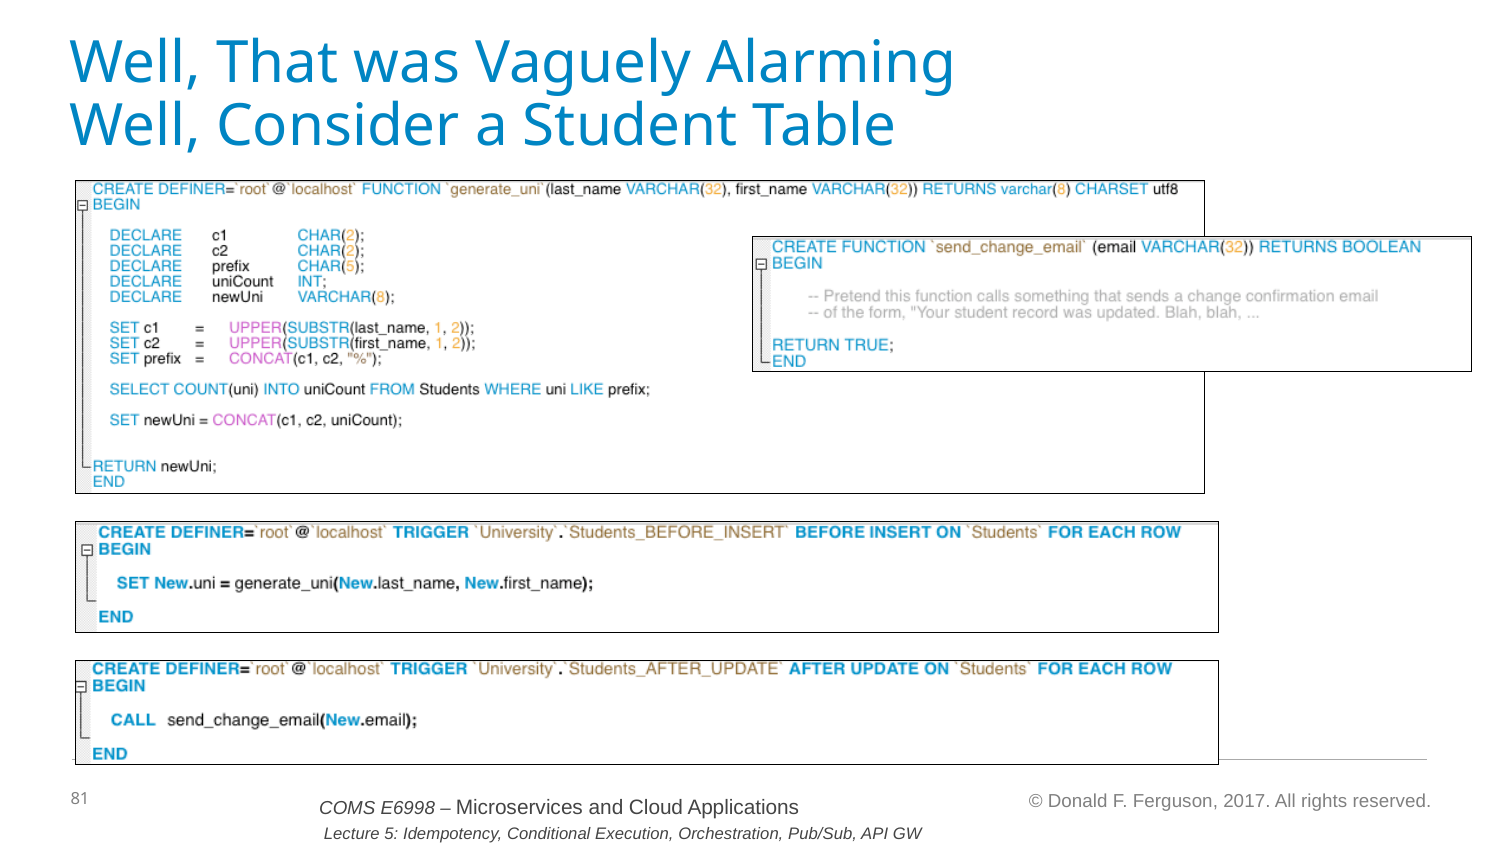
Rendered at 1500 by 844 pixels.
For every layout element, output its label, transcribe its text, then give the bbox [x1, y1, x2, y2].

picture [74, 520, 1219, 633]
picture [74, 179, 1472, 494]
title Well, That was Vaguely Alarming Well, Consider a Student Table [69, 31, 1429, 160]
picture [74, 659, 1219, 765]
